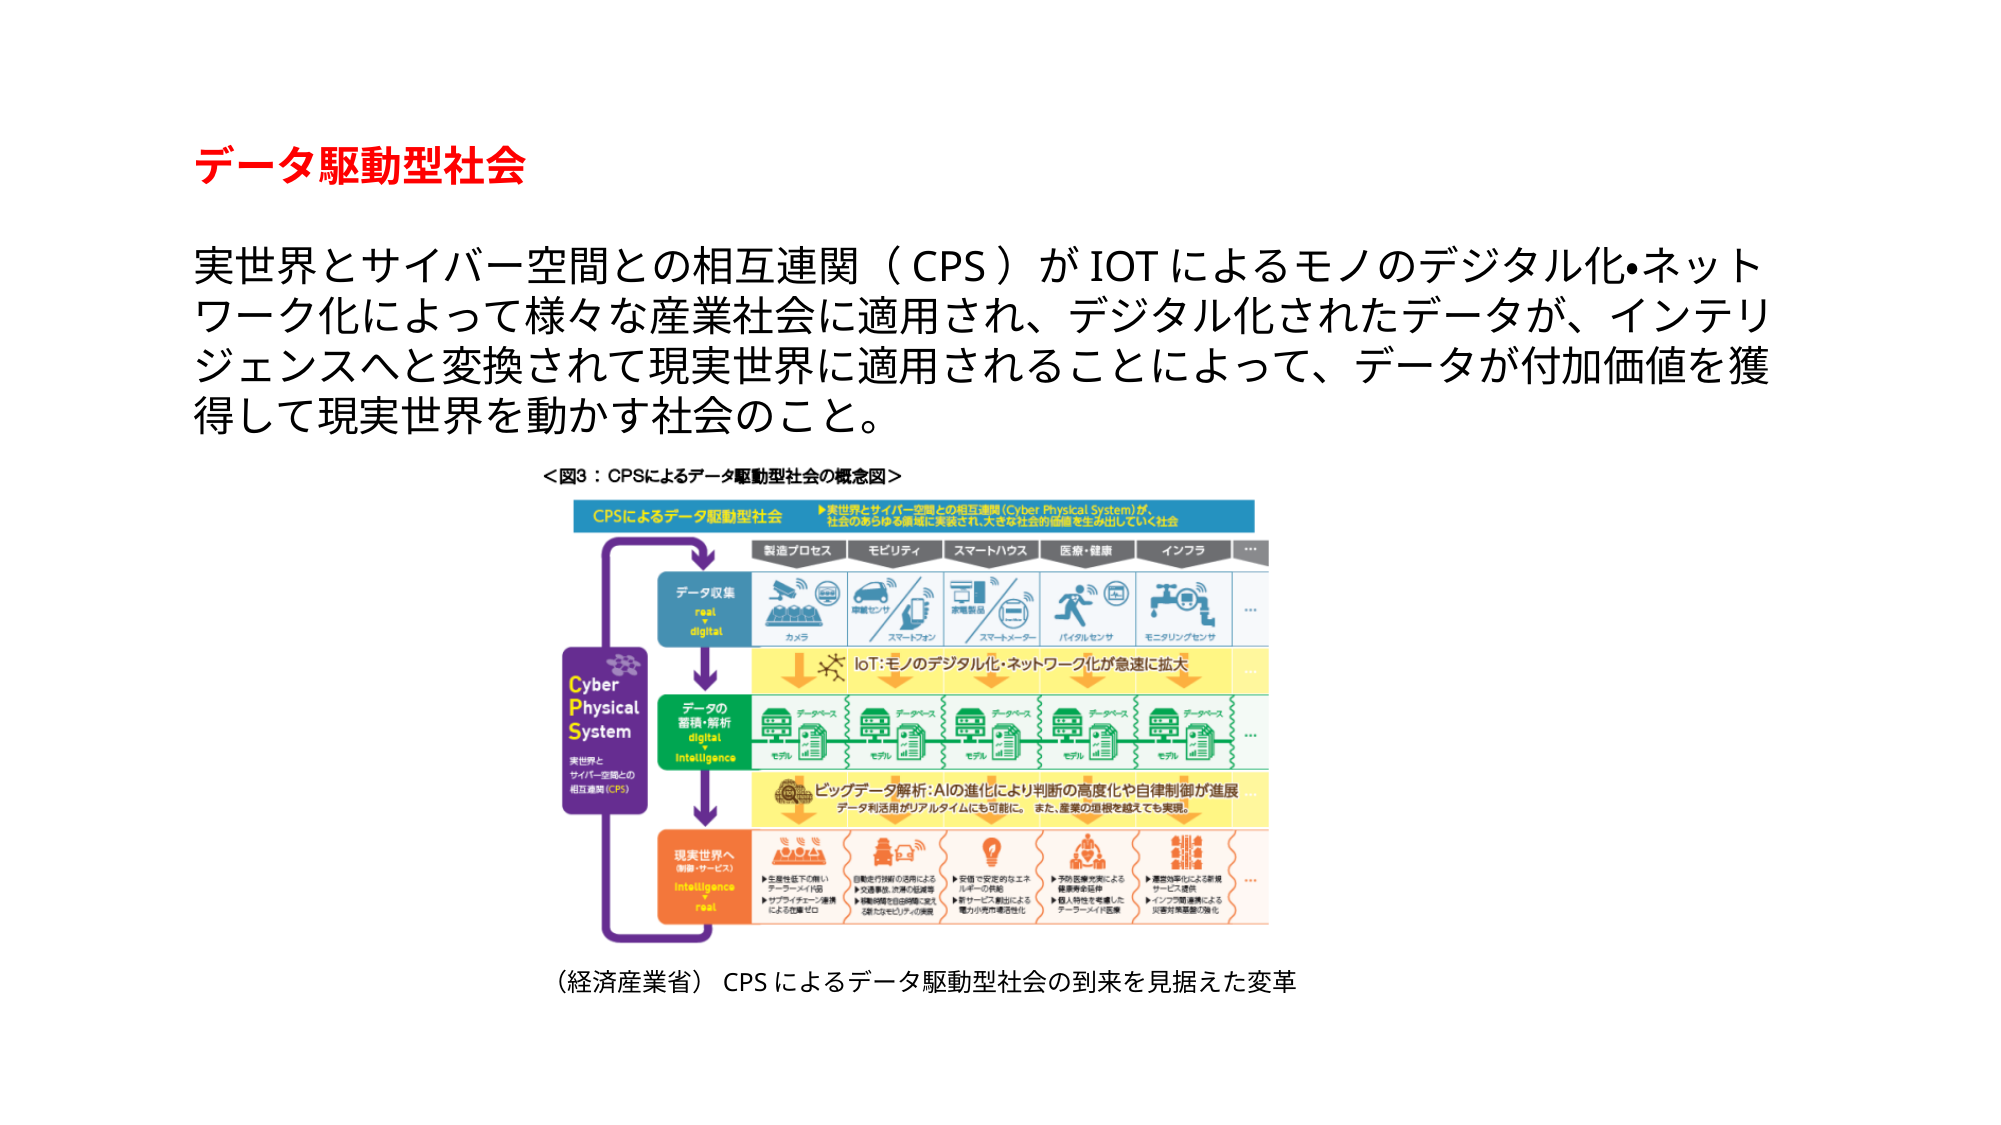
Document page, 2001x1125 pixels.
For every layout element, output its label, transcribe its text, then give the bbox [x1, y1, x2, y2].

text_box データ駆動型社会 実世界とサイバー空間との相互連関（CPS）がIOTによるモノのデジタル化・ネットワーク化によって様々な産業社会に適用され、デジタル化されたデータが、インテリジェンスへと変換されて現実世界に適用されることによって、データが付加価値を獲得して現実世界を動かす社会のこと。 [178, 132, 1822, 448]
text_box （経済産業省）CPSによるデータ駆動型社会の到来を見据えた変革 [527, 959, 1350, 1004]
picture [527, 460, 1291, 949]
